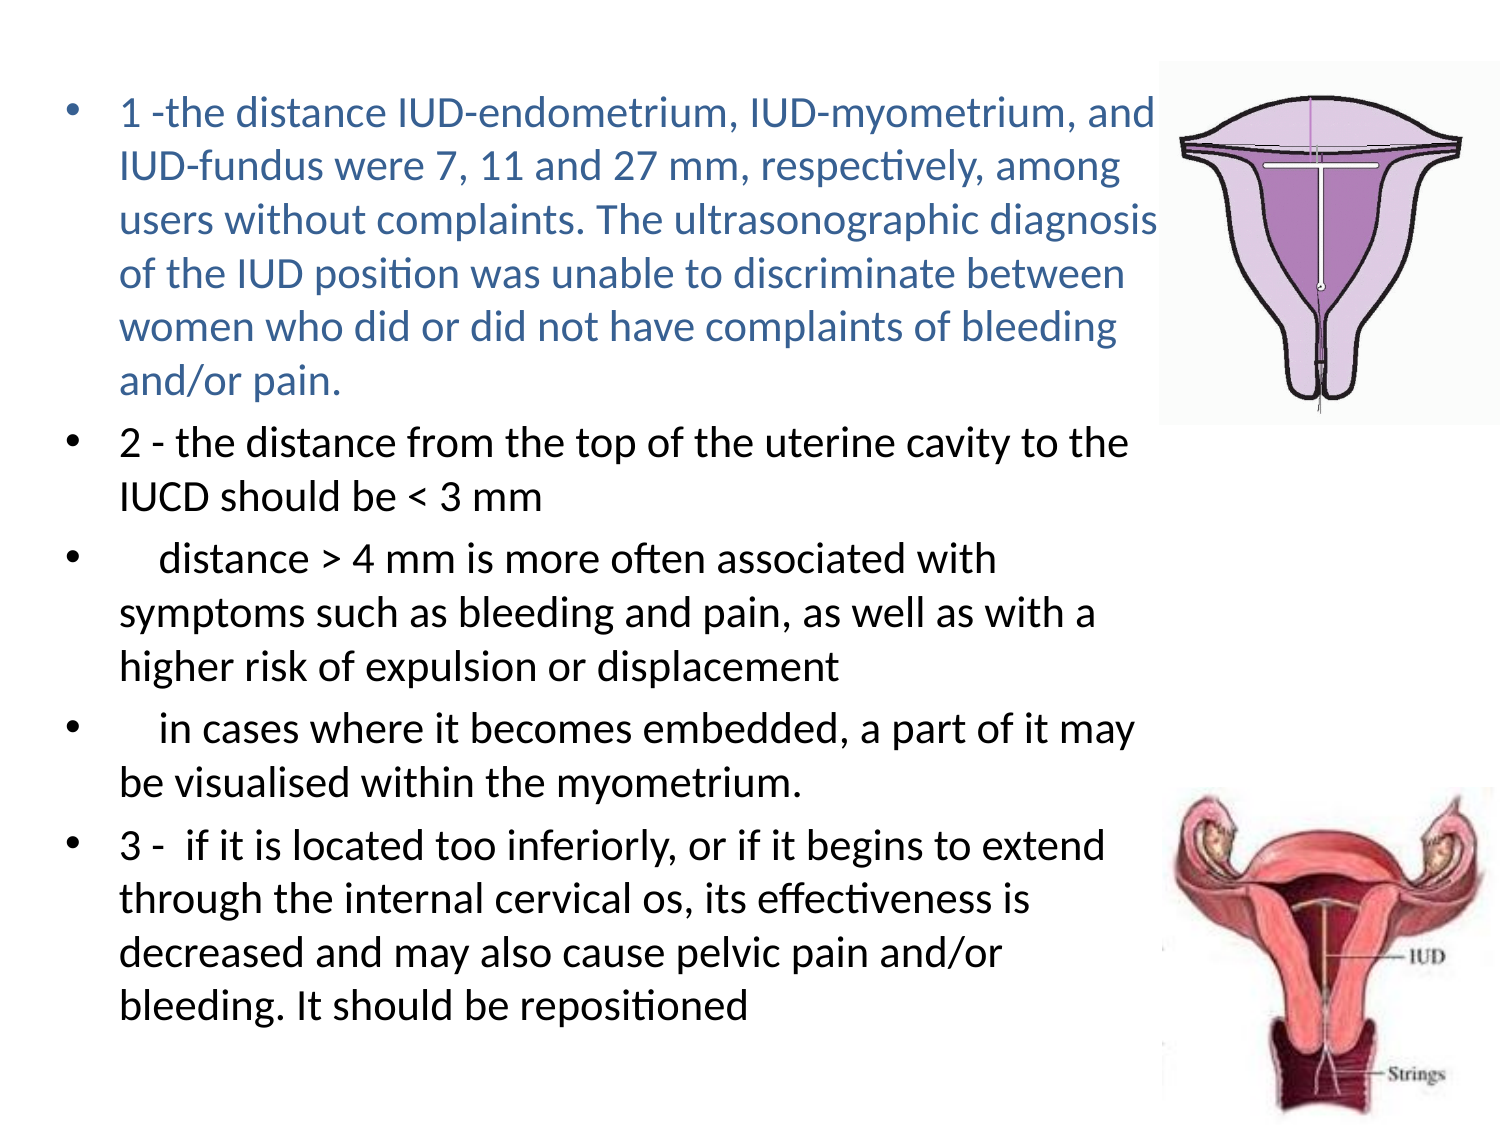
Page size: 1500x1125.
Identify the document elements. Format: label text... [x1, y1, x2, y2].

picture [1162, 787, 1500, 1125]
list 1 -the distance IUD-endometrium, IUD-myometrium, and IUD-fundus were 7, 11 and 27 mm, respectively, among users without complaints. The ultrasonographic diagnosis of the IUD position was unable to discriminate between women who did or did not have complaints of bleeding and/or pain. 2 - the distance from the top of the uterine cavity to the IUCD should be < 3 mm distance > 4 mm is more often associated with symptoms such as bleeding and pain, as well as with a higher risk of expulsion or displacement in cases where it becomes embedded, a part of it may be visualised within the myometrium. 3 - if it is located too inferiorly, or if it begins to extend through the internal cervical os, its effectiveness is decreased and may also cause pelvic pain and/or bleeding. It should be repositioned [50, 75, 1175, 1063]
picture [1159, 61, 1500, 426]
